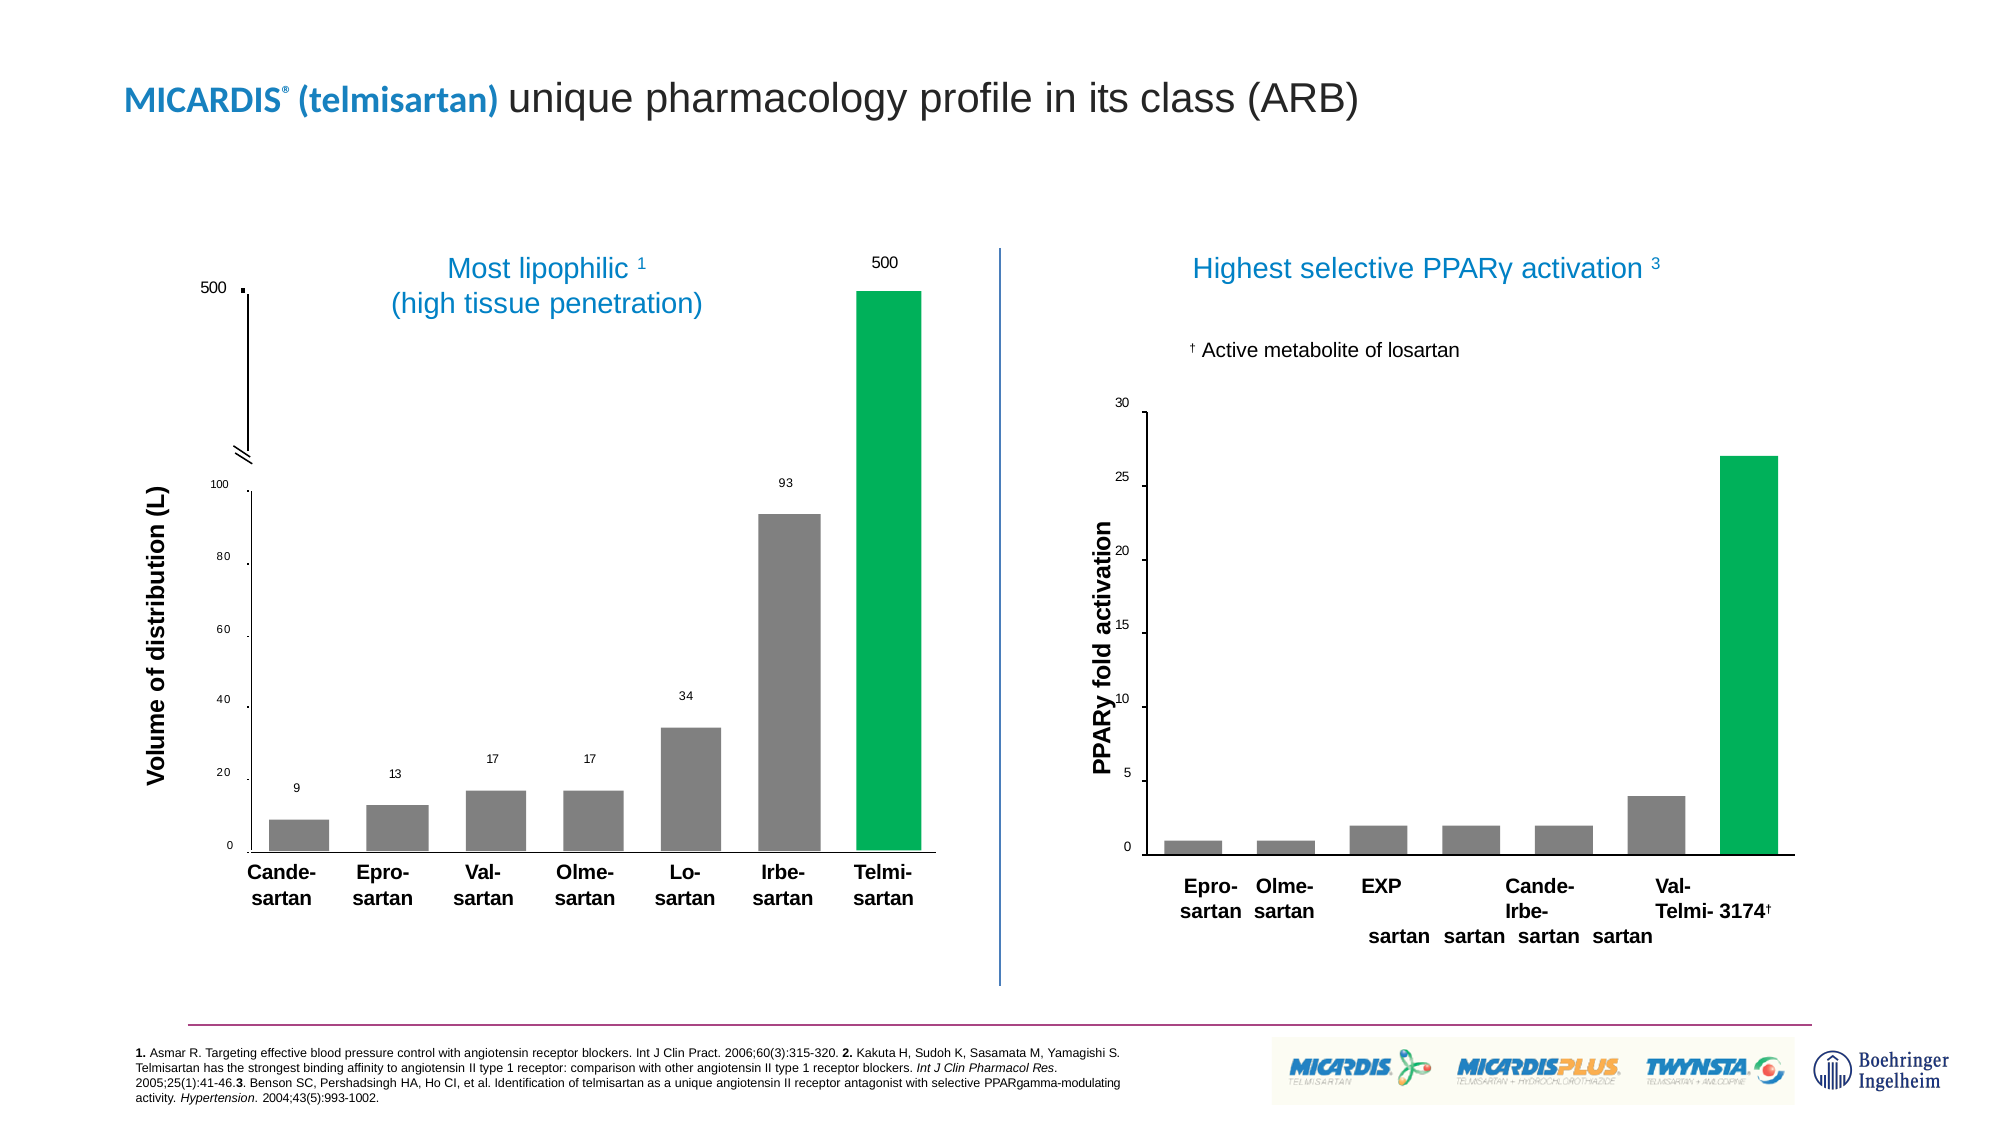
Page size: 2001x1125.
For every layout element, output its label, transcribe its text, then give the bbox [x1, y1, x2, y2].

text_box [139, 246, 937, 948]
text_box 1. Asmar R. Targeting effective blood pressure control with angiotensin receptor blockers. Int J Clin Pract. 2006;60(3):315-320. 2. Kakuta H, Sudoh K, Sasamata M, Yamagishi S. Telmisartan has the strongest binding affinity to angiotensin II type 1 receptor: comparison with other angiotensin II type 1 receptor blockers. Int J Clin Pharmacol Res. 2005;25(1):41-46.3. Benson SC, Pershadsingh HA, Ho CI, et al. Identification of telmisartan as a unique angiotensin II receptor antagonist with selective PPARgamma-modulating activity. Hypertension. 2004;43(5):993-1002. [133, 1042, 1126, 1105]
picture [1812, 1049, 1950, 1093]
picture [1271, 1036, 1795, 1105]
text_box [1085, 246, 1845, 964]
title MICARDIS® (telmisartan) unique pharmacology profile in its class (ARB) [123, 68, 1442, 259]
